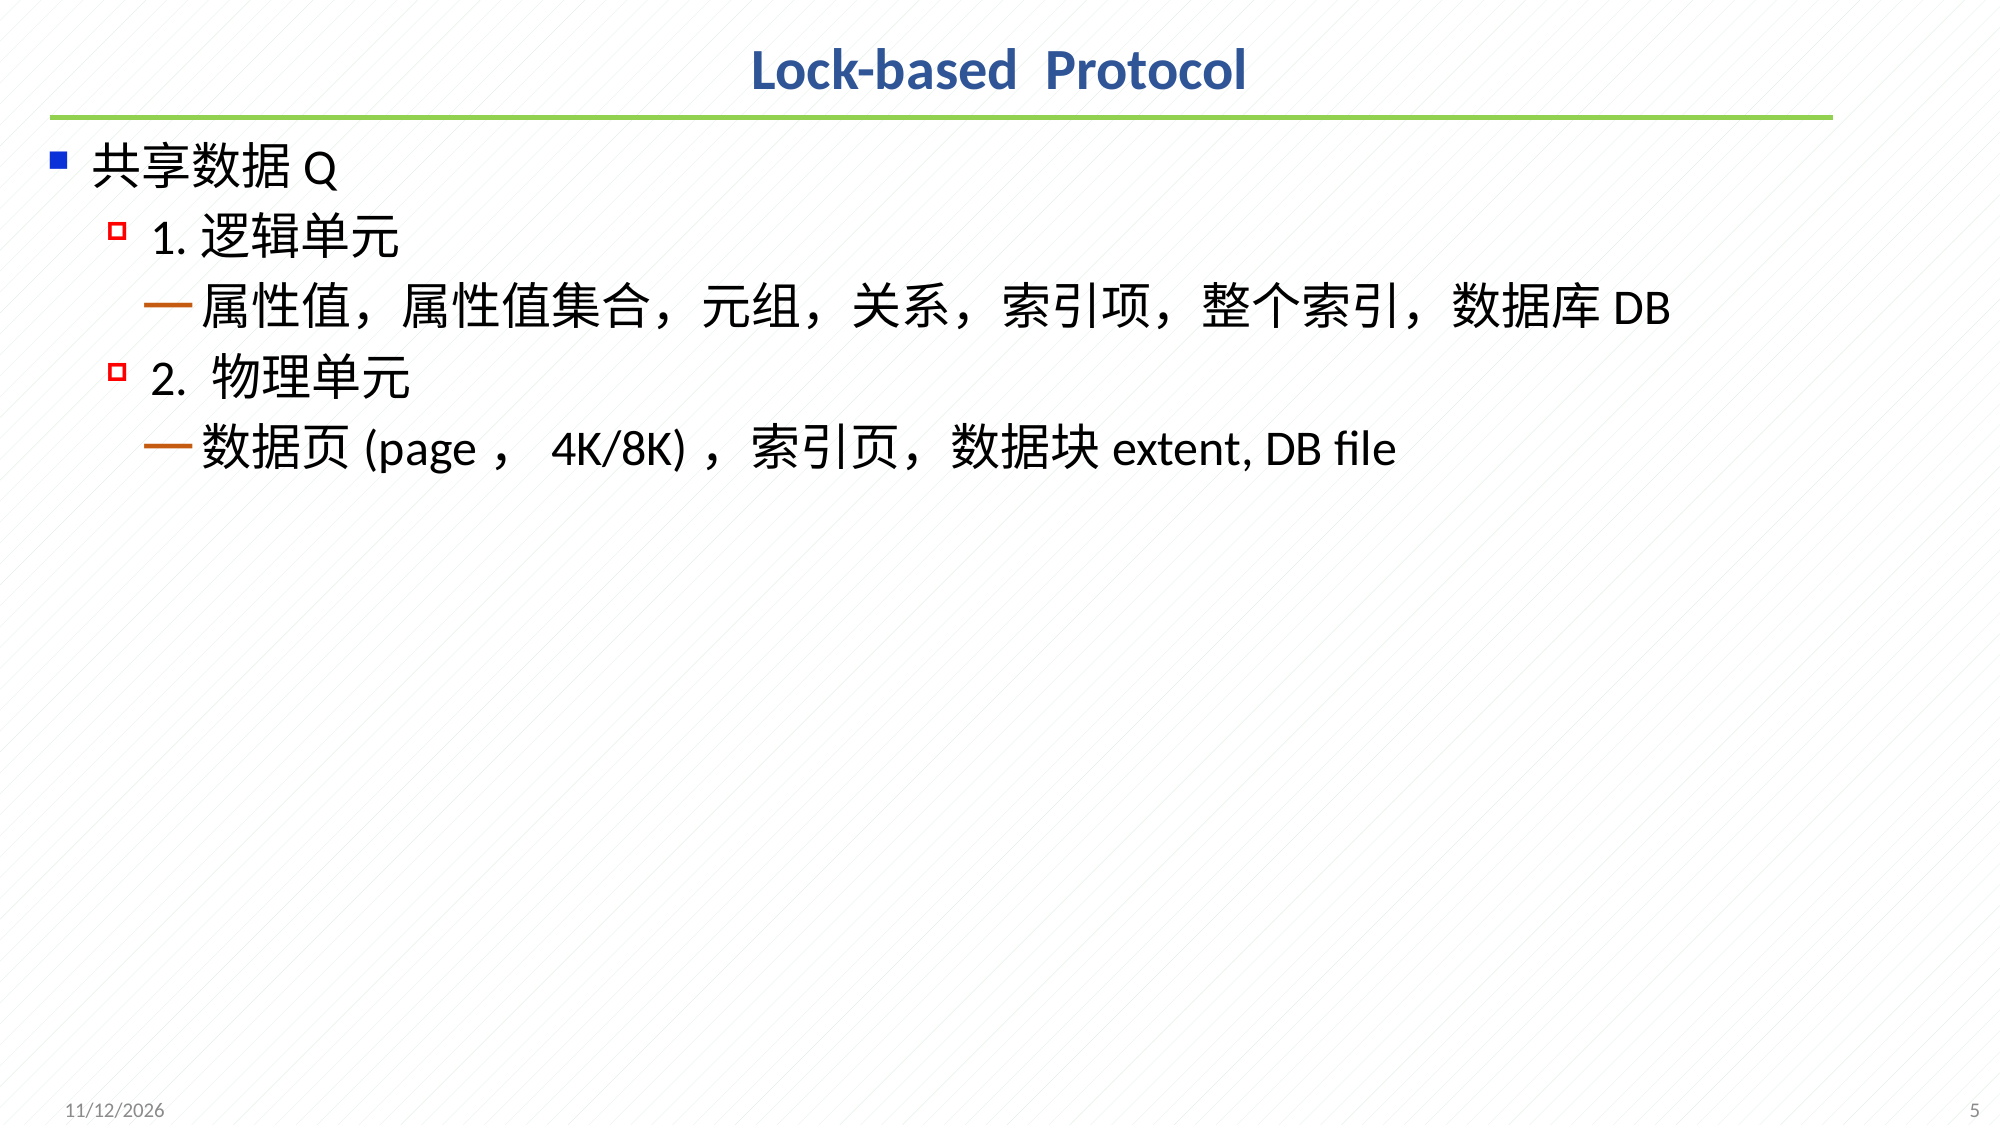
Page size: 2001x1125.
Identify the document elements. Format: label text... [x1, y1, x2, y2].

slide_number 5 [1545, 1079, 1996, 1125]
title Lock-based Protocol [50, 13, 1949, 126]
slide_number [49, 1079, 500, 1125]
list 共享数据Q 1.逻辑单元 属性值，属性值集合，元组，关系，索引项，整个索引，数据库DB 2. 物理单元 数据页(page，4K/8K)，索引页，数据块extent, DB file [32, 126, 1974, 1081]
